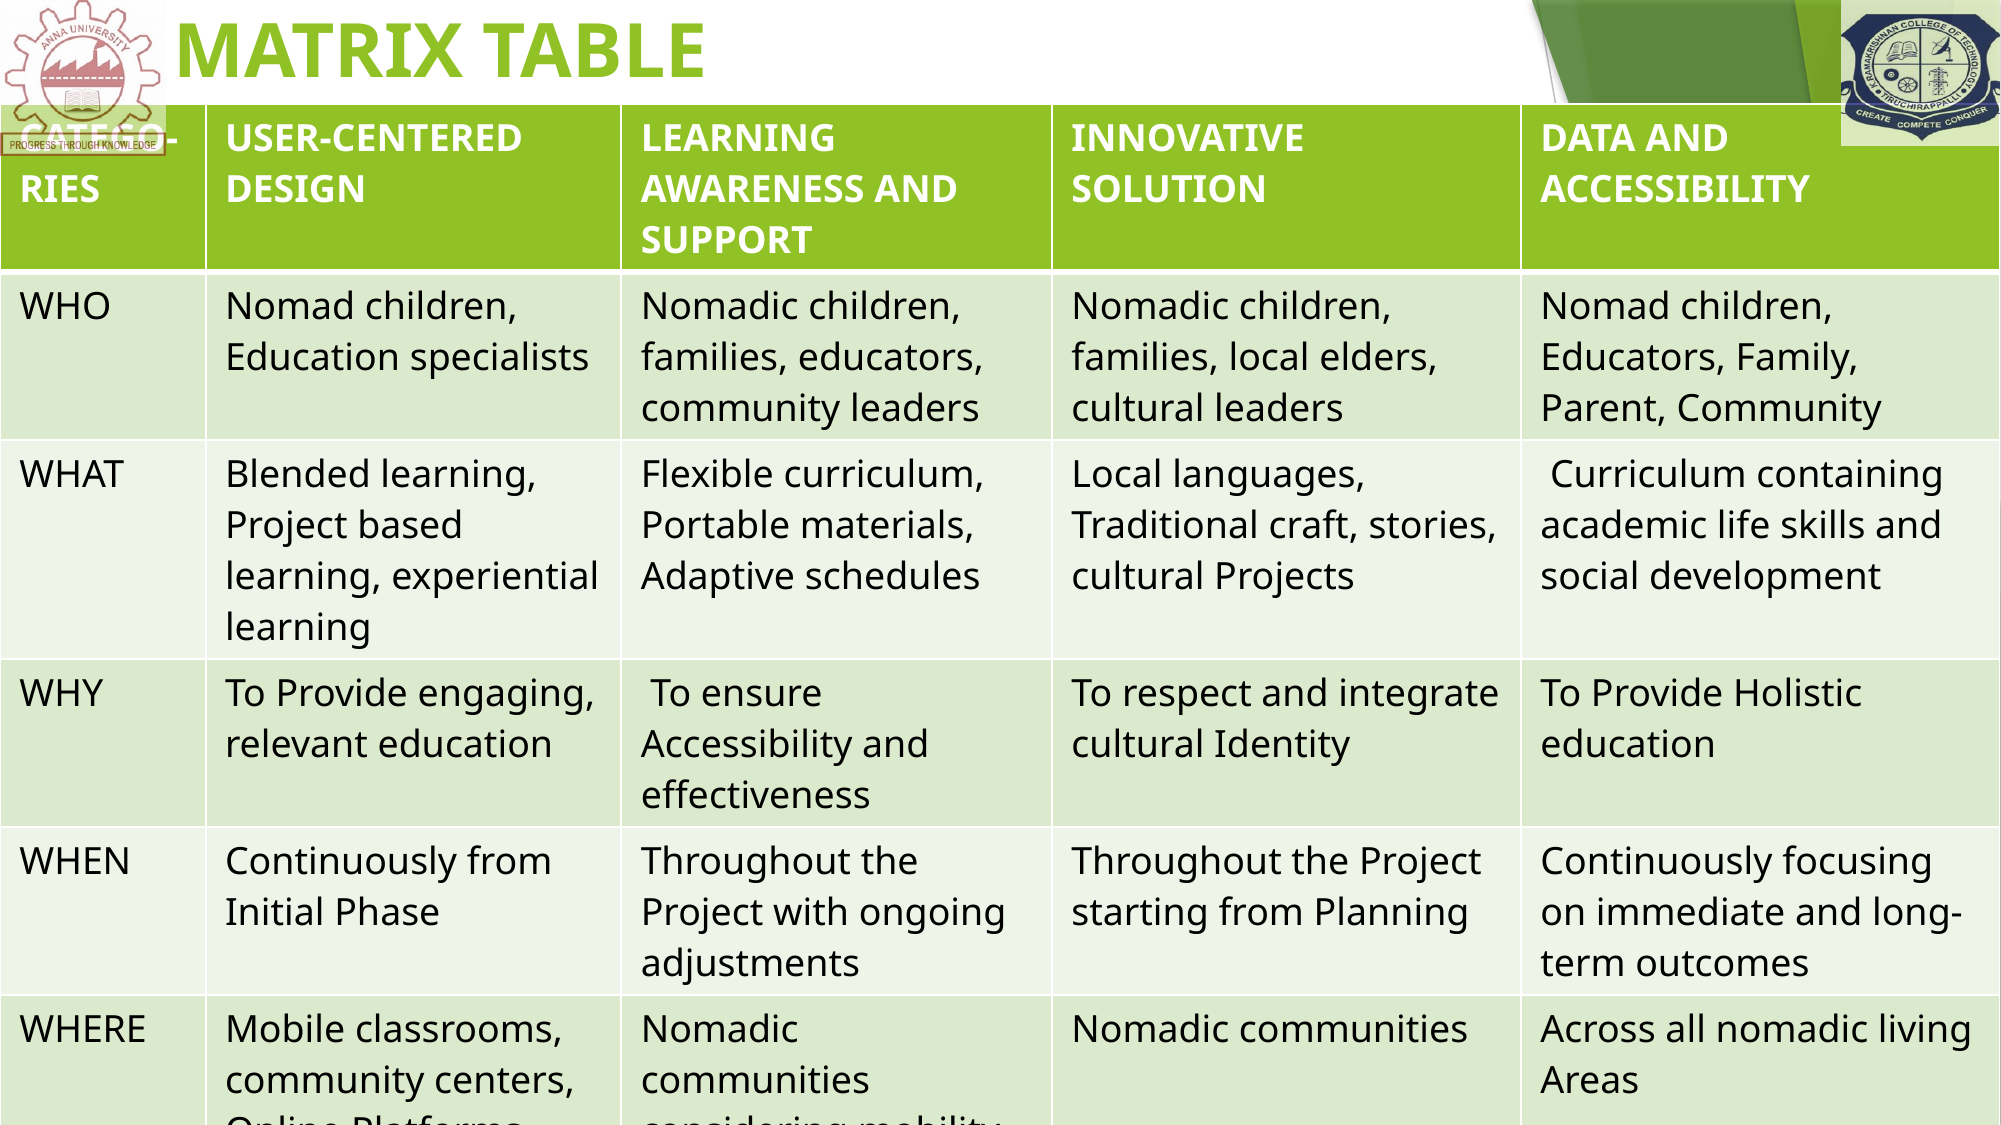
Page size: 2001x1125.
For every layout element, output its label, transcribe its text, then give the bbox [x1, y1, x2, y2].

picture [1840, 0, 2000, 147]
table_header INNOVATIVE SOLUTION [1053, 105, 1520, 269]
table_cell To Provide Holistic education [1522, 660, 1999, 826]
table_cell Throughout the Project with ongoing adjustments [622, 828, 1051, 994]
table_cell Blended learning, Project based learning, experiential learning [207, 441, 620, 658]
table_cell To ensure Accessibility and effectiveness [622, 660, 1051, 826]
title MATRIX TABLE [167, 0, 1838, 103]
table_cell WHEN [1, 828, 205, 994]
table_cell Nomad children, Educators, Family, Parent, Community [1522, 275, 1999, 439]
table_header CATEGO-RIES [1, 105, 205, 269]
table_cell Nomad children, Education specialists [207, 275, 620, 439]
table_cell Nomadic children, families, local elders, cultural leaders [1053, 275, 1520, 439]
table_cell WHO [1, 275, 205, 439]
table_cell To respect and integrate cultural Identity [1053, 660, 1520, 826]
table_cell Continuously focusing on immediate and long-term outcomes [1522, 828, 1999, 994]
table_cell Curriculum containing academic life skills and social development [1522, 441, 1999, 658]
table_header LEARNING AWARENESS AND SUPPORT [622, 105, 1051, 269]
table_cell WHAT [1, 441, 205, 658]
table_cell Nomadic communities [1053, 996, 1520, 1125]
table_cell Flexible curriculum, Portable materials, Adaptive schedules [622, 441, 1051, 658]
table_cell Continuously from Initial Phase [207, 828, 620, 994]
table_cell WHY [1, 660, 205, 826]
table_header DATA AND ACCESSIBILITY [1522, 105, 1999, 269]
table_cell Throughout the Project starting from Planning [1053, 828, 1520, 994]
table_cell Local languages, Traditional craft, stories, cultural Projects [1053, 441, 1520, 658]
table_cell Across all nomadic living Areas [1522, 996, 1999, 1125]
picture [0, 0, 167, 156]
table_cell Mobile classrooms, community centers, Online Platforms [207, 996, 620, 1125]
table_cell WHERE [1, 996, 205, 1125]
table_header USER-CENTERED DESIGN [207, 105, 620, 269]
table_cell Nomadic children, families, educators, community leaders [622, 275, 1051, 439]
table_cell Nomadic communities considering mobility and Resources [622, 996, 1051, 1125]
table_cell To Provide engaging, relevant education [207, 660, 620, 826]
